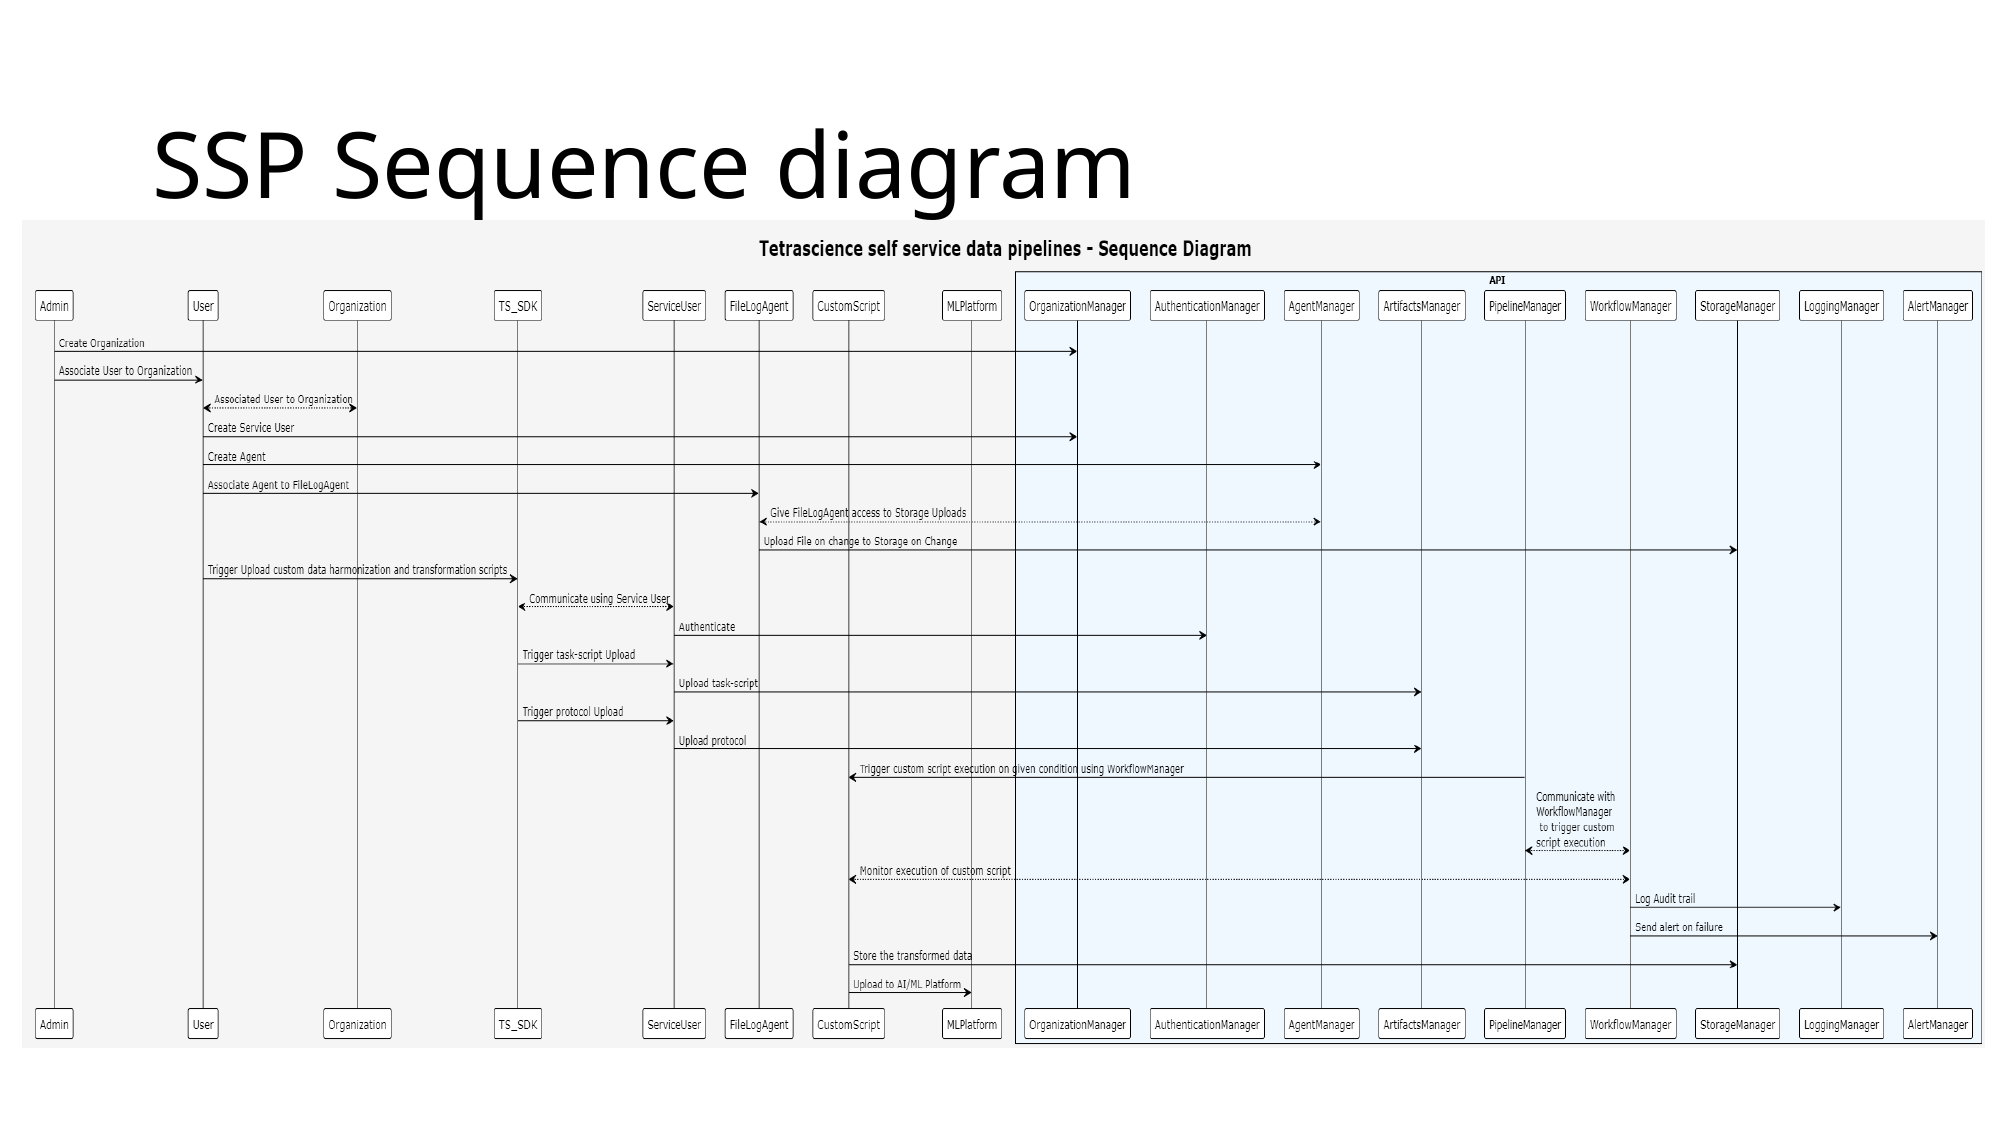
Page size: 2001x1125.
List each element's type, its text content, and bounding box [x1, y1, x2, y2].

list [22, 220, 1985, 1048]
title SSP Sequence diagram [137, 59, 1863, 220]
